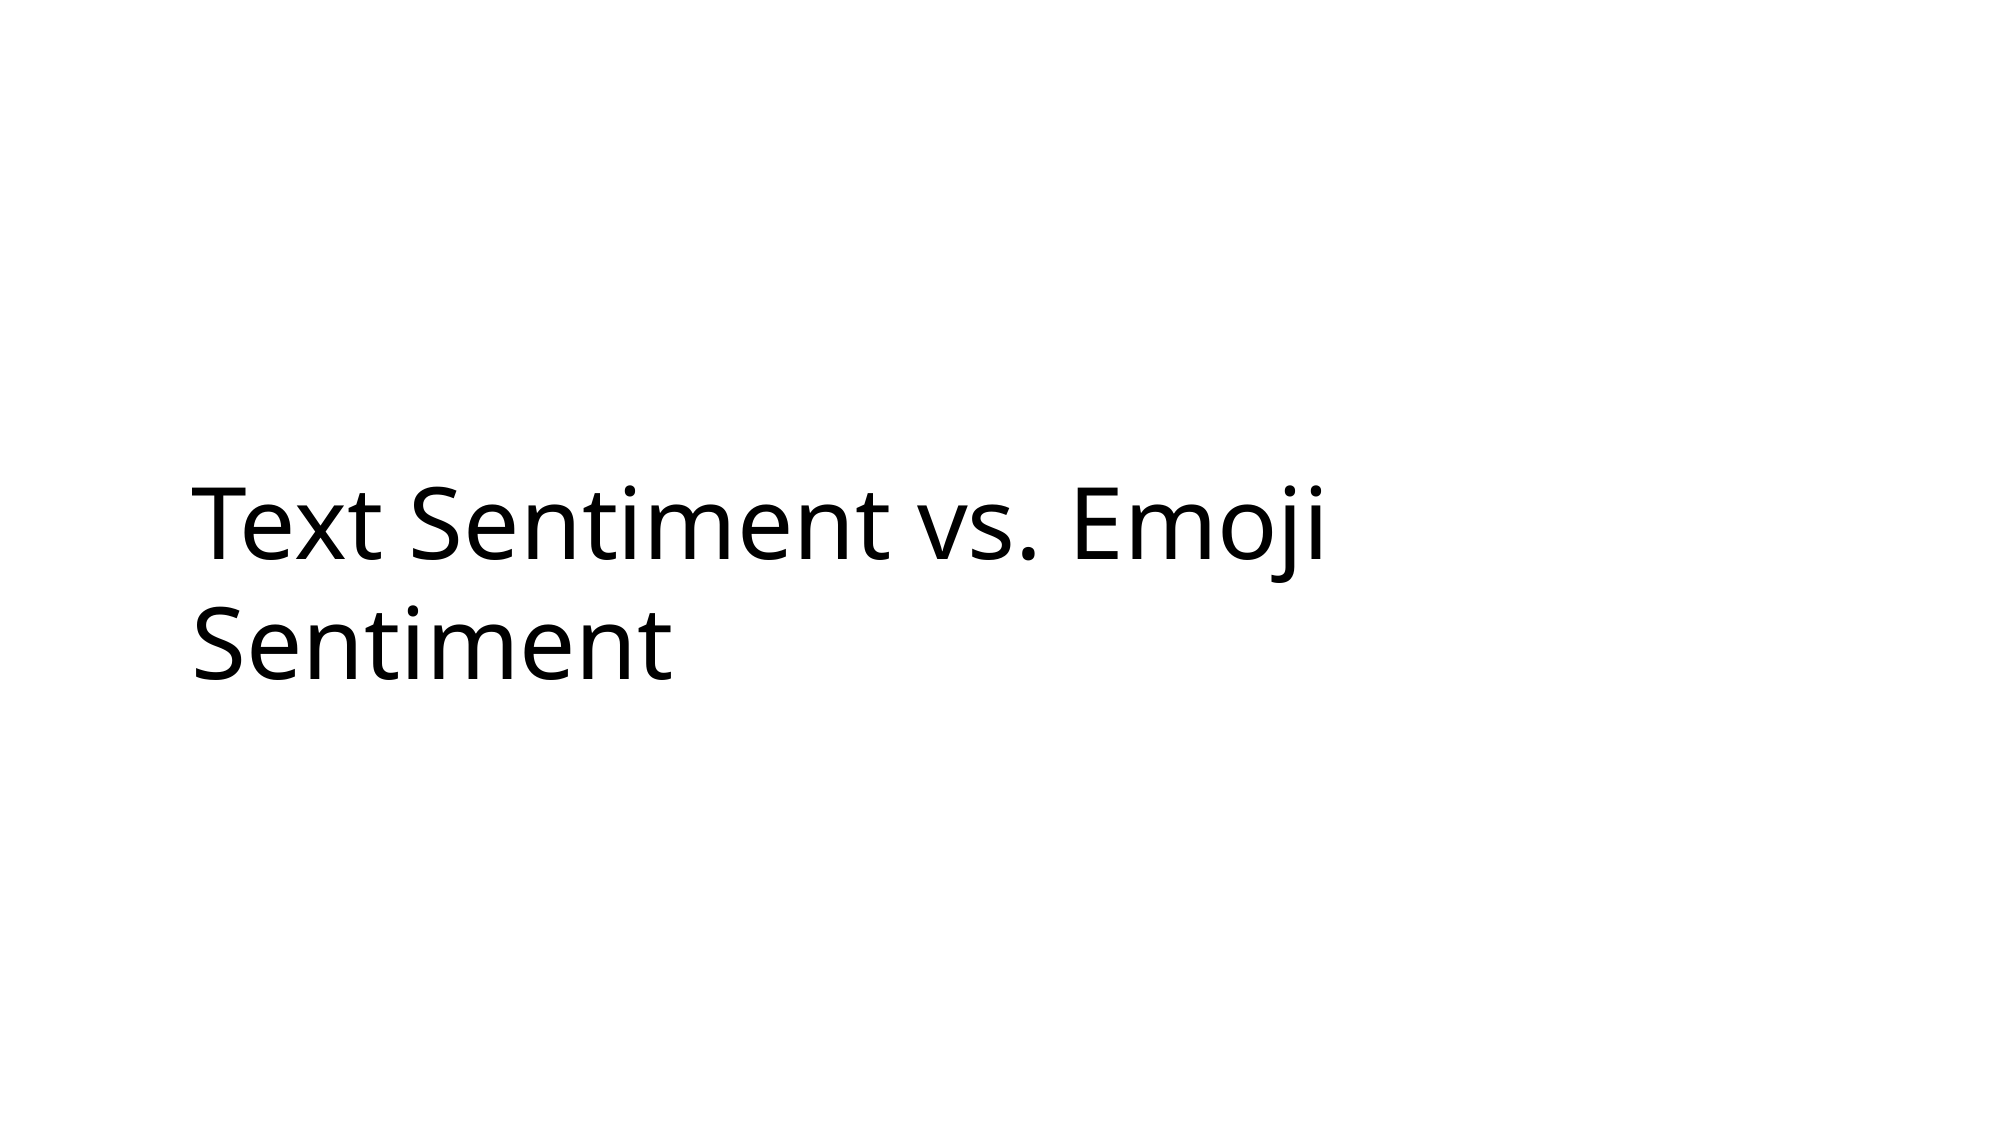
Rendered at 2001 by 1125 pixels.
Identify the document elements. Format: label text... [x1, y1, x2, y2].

text_box Text Sentiment vs. Emoji Sentiment [176, 452, 1824, 707]
